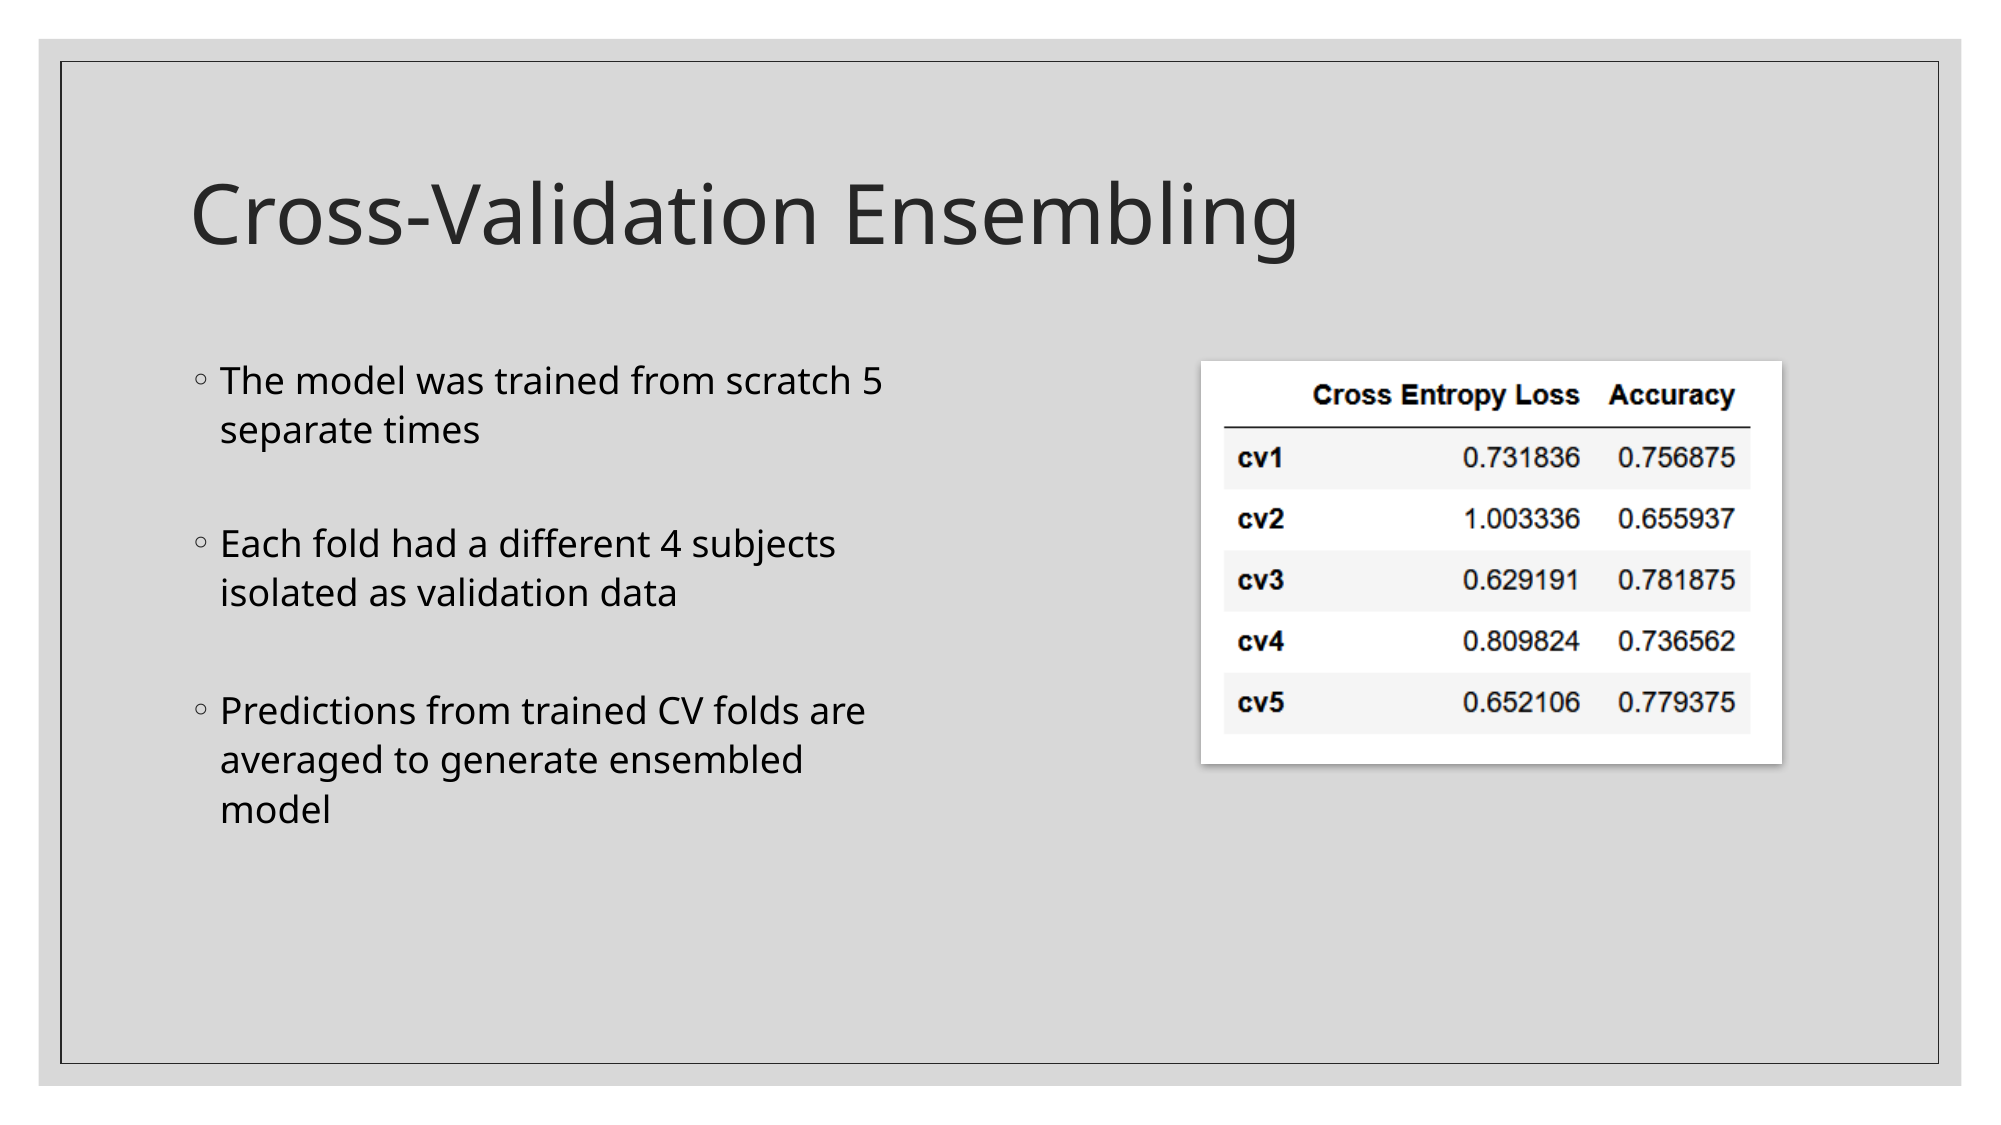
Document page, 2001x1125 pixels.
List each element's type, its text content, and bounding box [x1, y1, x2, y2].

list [1215, 375, 1768, 750]
list The model was trained from scratch 5 separate times Each fold had a different 4 subjects isolated as validation data Predictions from trained CV folds are averaged to generate ensembled model [174, 345, 940, 960]
title Cross-Validation Ensembling [174, 105, 1825, 331]
